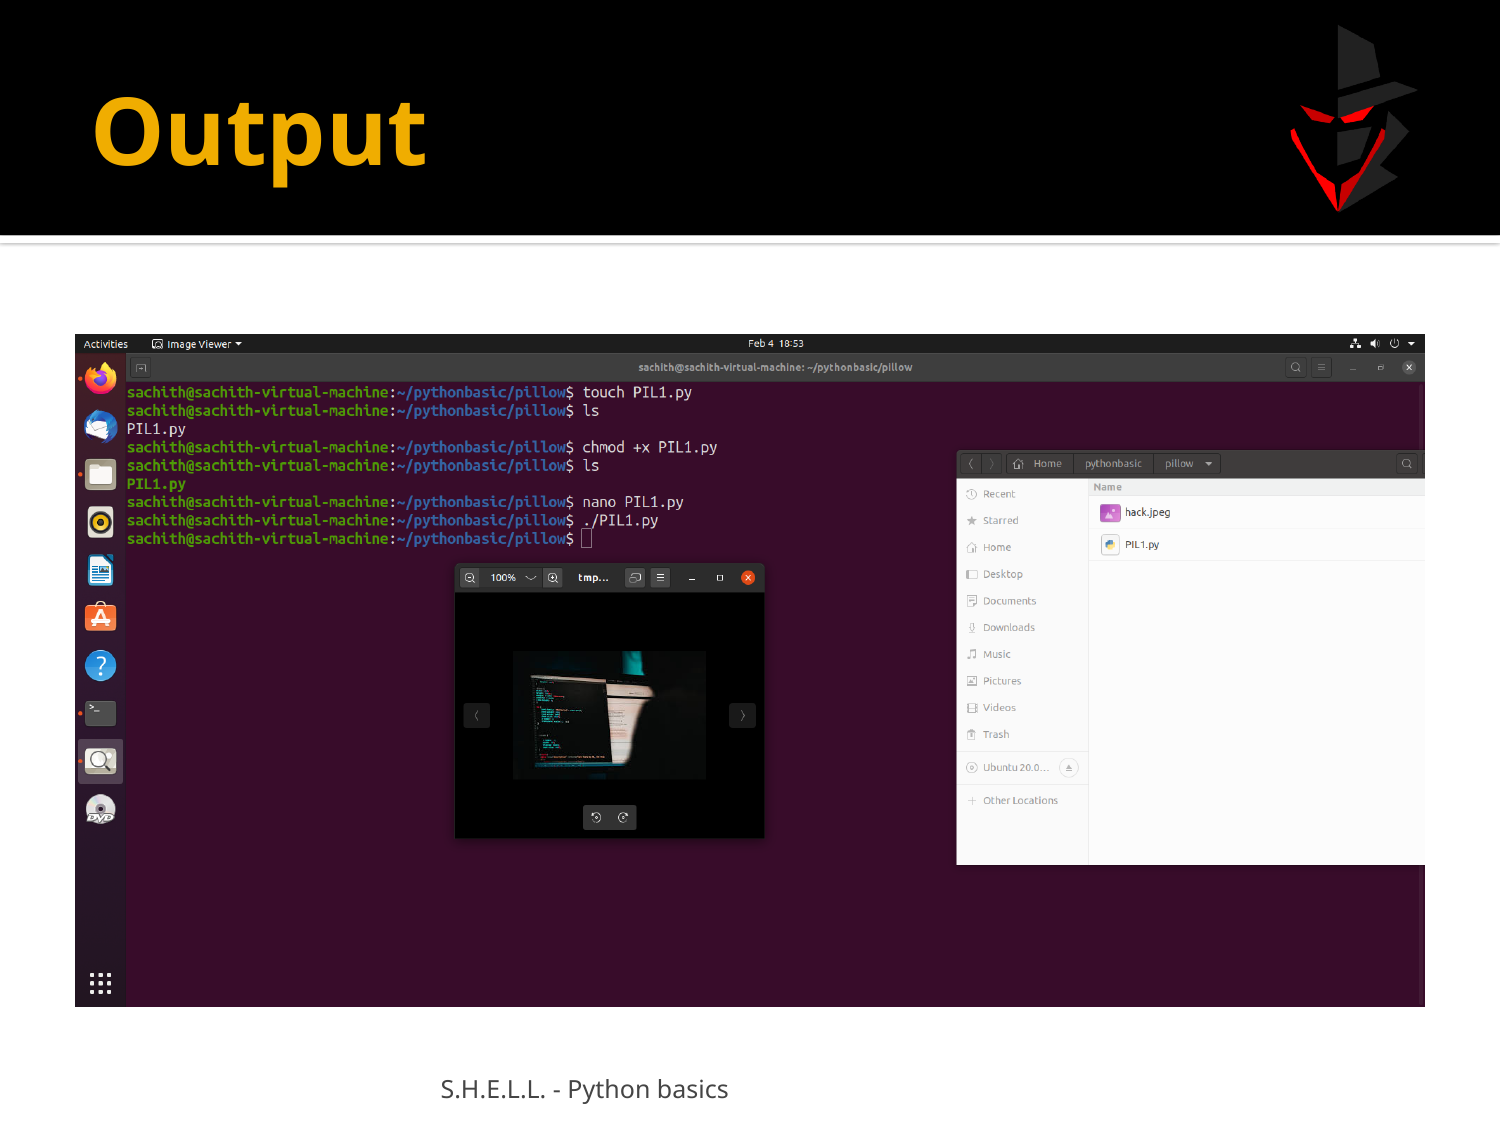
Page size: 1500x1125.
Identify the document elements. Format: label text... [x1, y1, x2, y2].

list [74, 334, 1425, 1007]
footer S.H.E.L.L. - Python basics [433, 1062, 1337, 1108]
title Output [75, 25, 1425, 231]
